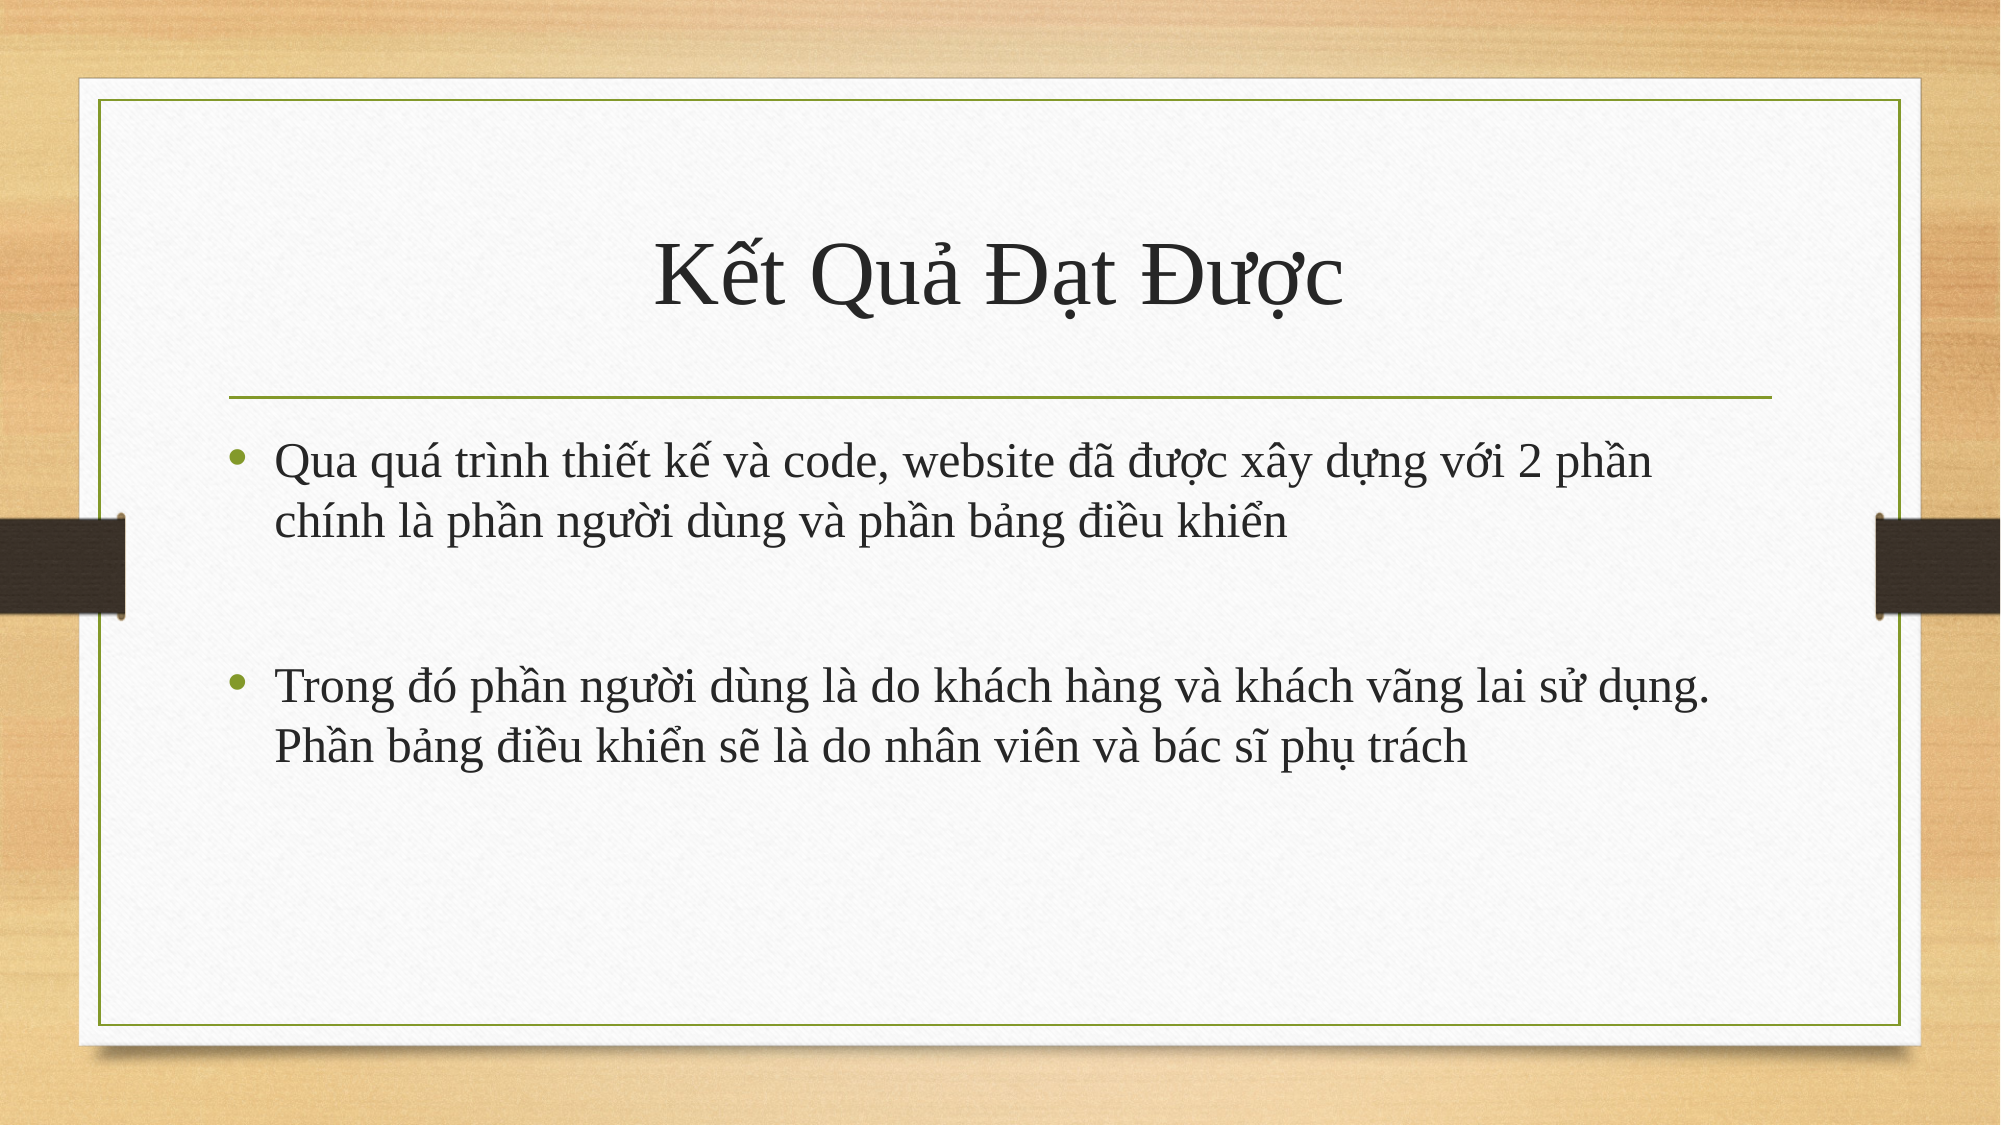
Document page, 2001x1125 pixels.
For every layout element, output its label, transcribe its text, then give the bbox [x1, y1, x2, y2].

picture [0, 0, 2001, 1125]
list Qua quá trình thiết kế và code, website đã được xây dựng với 2 phần chính là phần người dùng và phần bảng điều khiển Trong đó phần người dùng là do khách hàng và khách vãng lai sử dụng. Phần bảng điều khiển sẽ là do nhân viên và bác sĩ phụ trách [212, 419, 1788, 964]
title Kết Quả Đạt Được [212, 161, 1788, 375]
